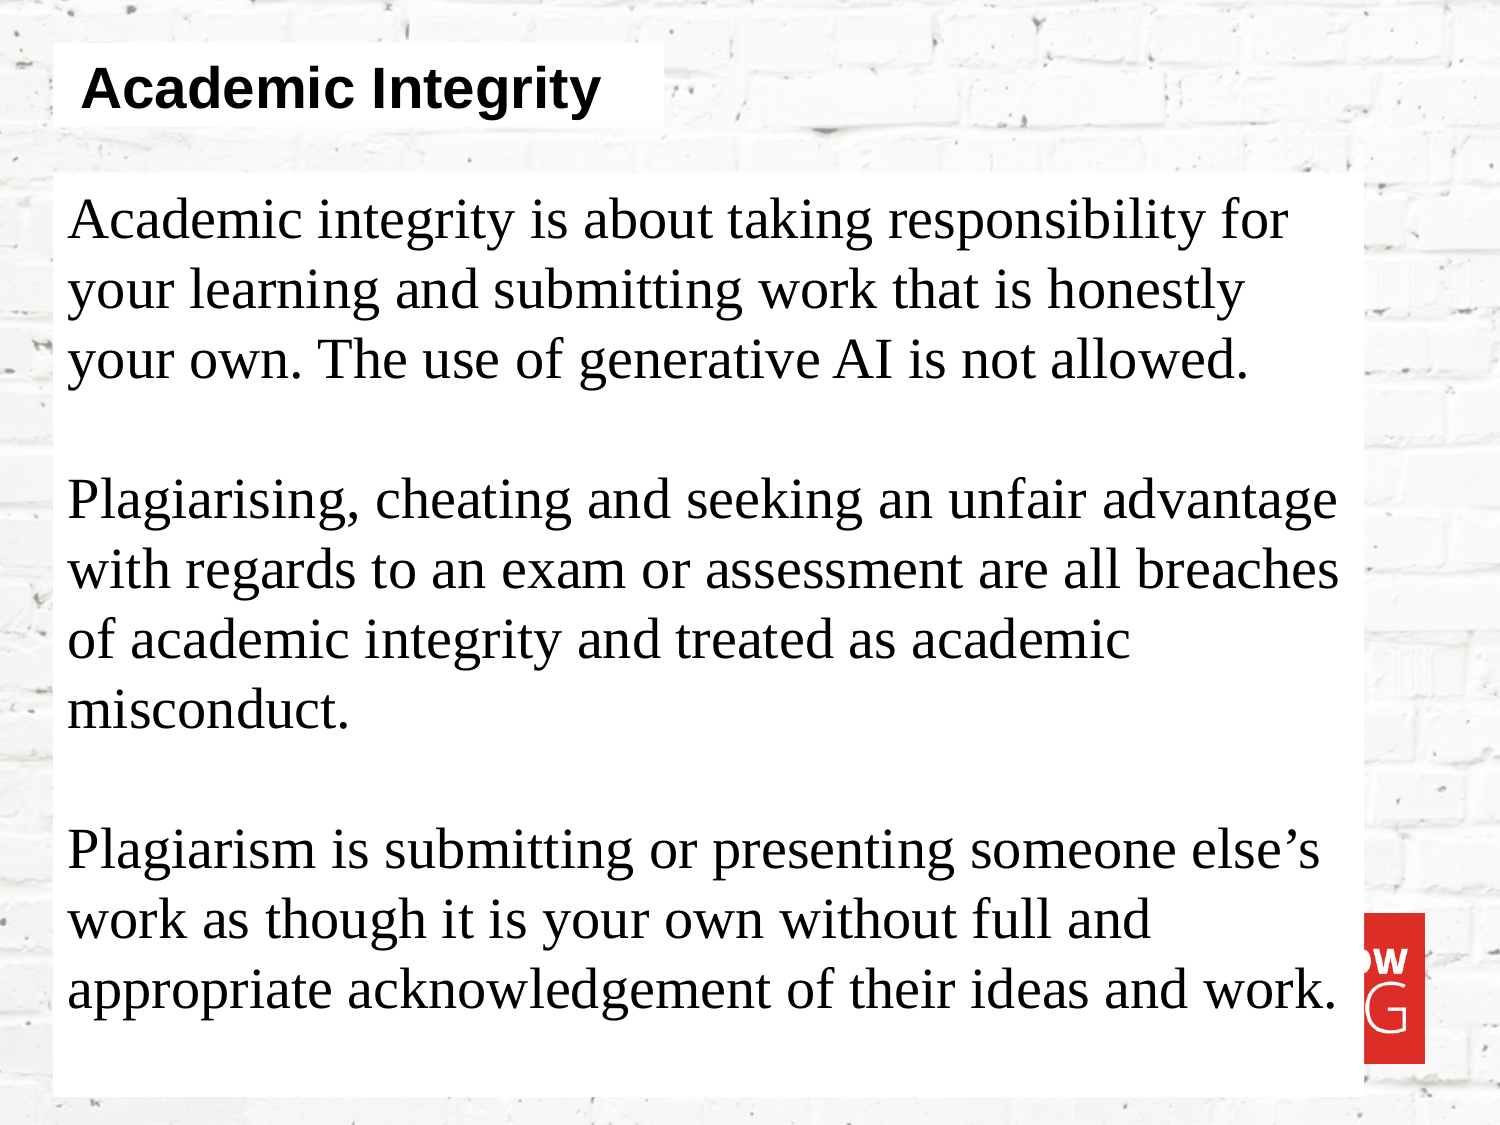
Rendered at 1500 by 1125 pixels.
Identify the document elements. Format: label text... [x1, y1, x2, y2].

title UNIT INFORMATION / HOUSEKEEPING [0, 0, 1500, 1125]
picture [1365, 913, 1425, 1064]
text_box Academic Integrity [53, 42, 665, 128]
text_box Academic integrity is about taking responsibility for your learning and submitting work that is honestly your own. The use of generative AI is not allowed. Plagiarising, cheating and seeking an unfair advantage with regards to an exam or assessment are all breaches of academic integrity and treated as academic misconduct. Plagiarism is submitting or presenting someone else’s work as though it is your own without full and appropriate acknowledgement of their ideas and work. [53, 172, 1365, 1098]
